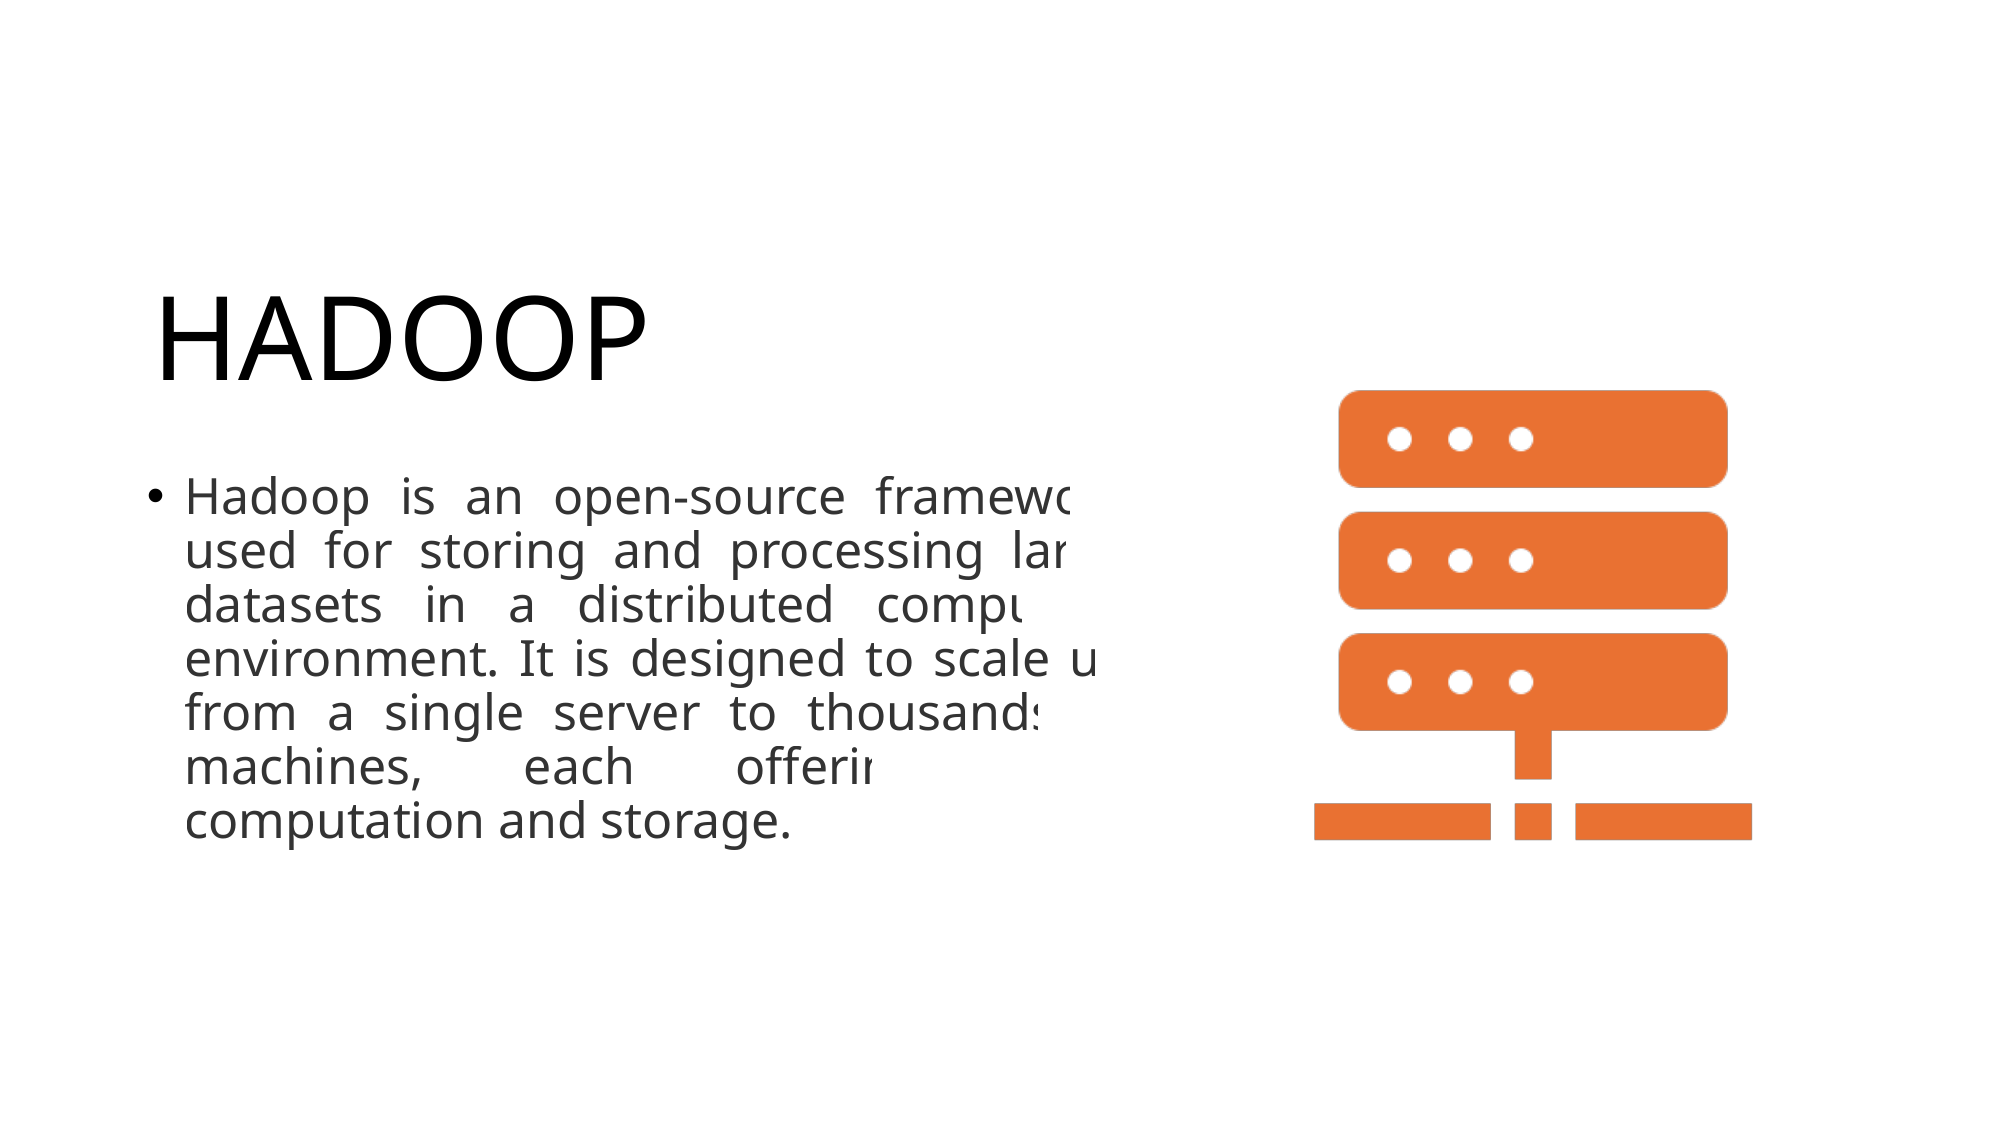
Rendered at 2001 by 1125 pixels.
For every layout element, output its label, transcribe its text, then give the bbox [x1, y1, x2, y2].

title HADOOP [137, 219, 1148, 414]
list Hadoop is an open-source framework used for storing and processing large datasets in a distributed computing environment. It is designed to scale up from a single server to thousands of machines, each offering local computation and storage. [131, 464, 1148, 1013]
picture [1241, 324, 1825, 908]
